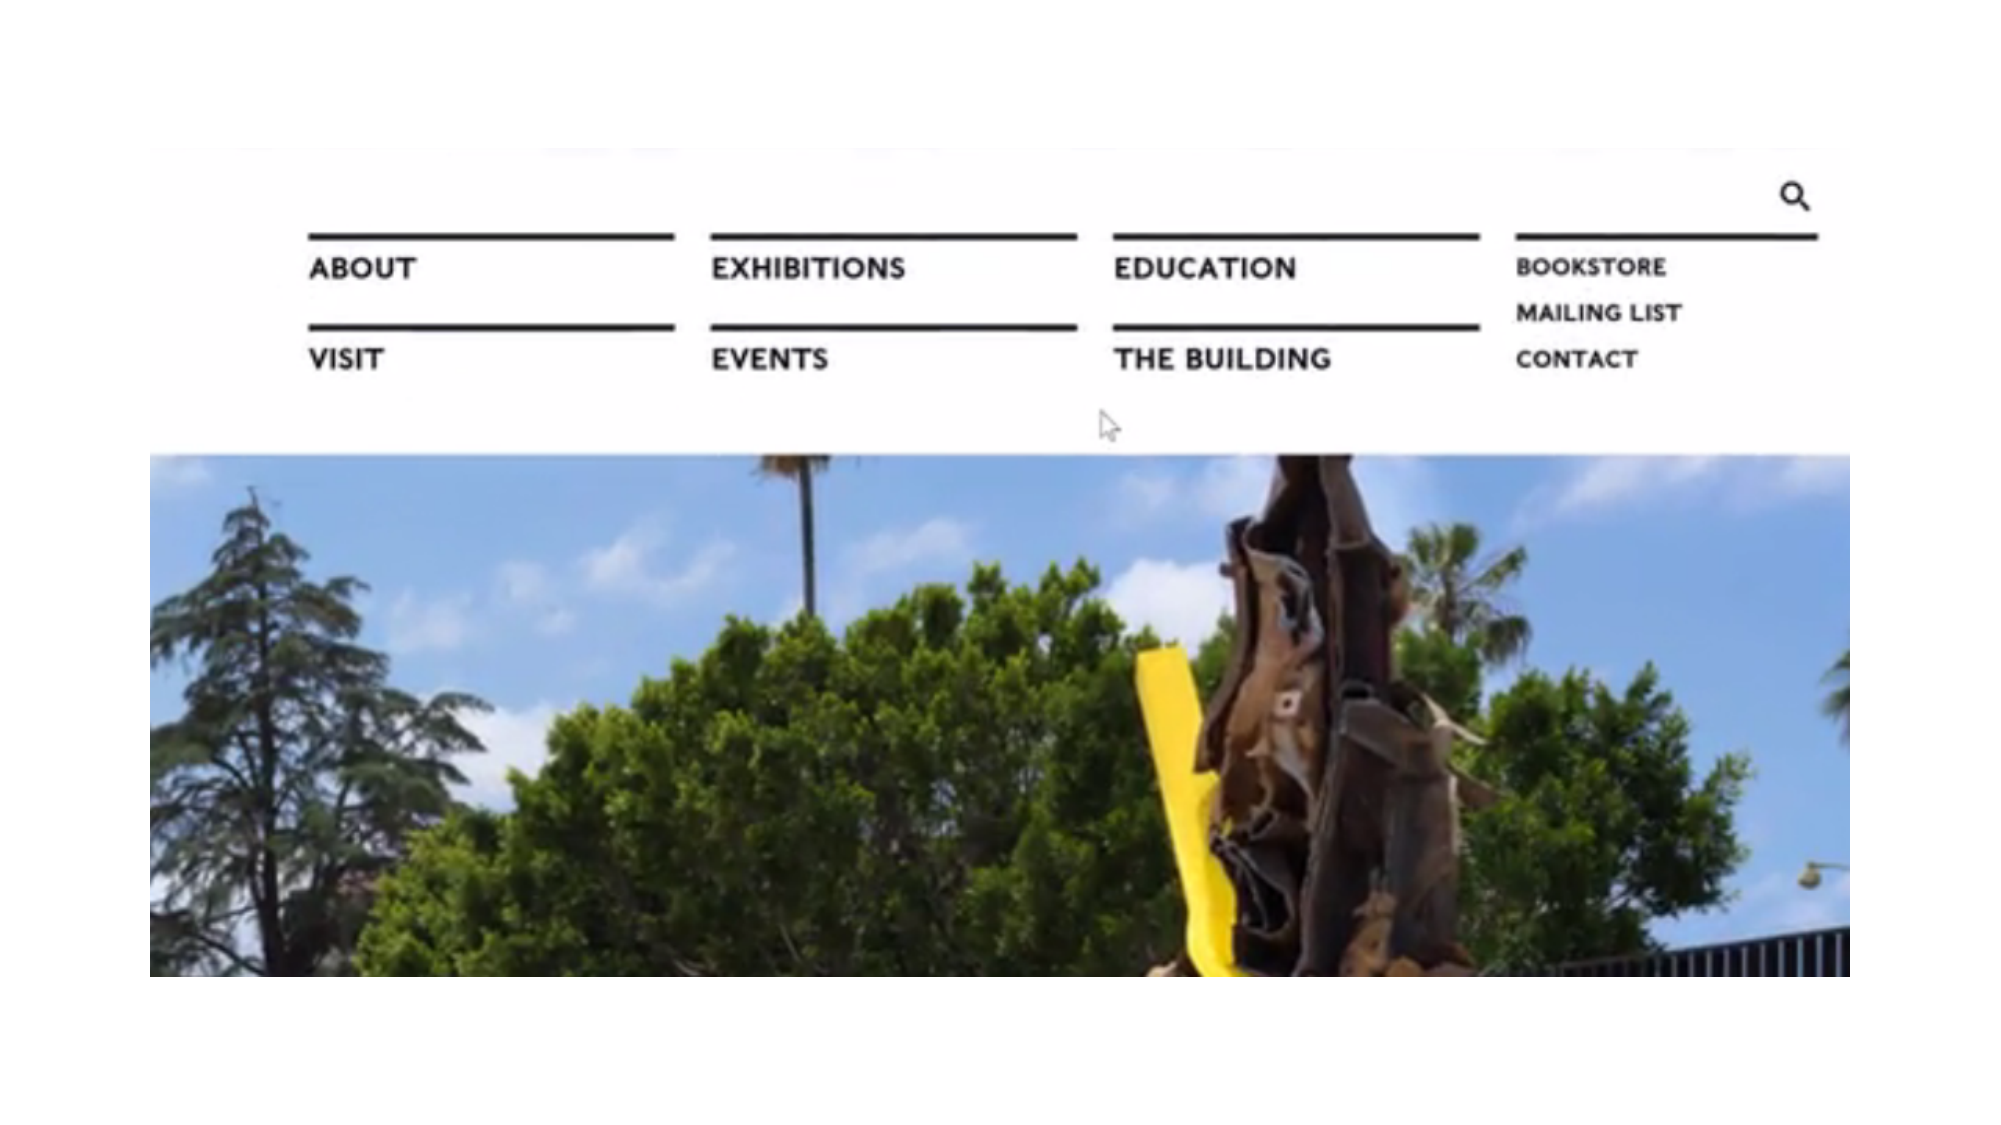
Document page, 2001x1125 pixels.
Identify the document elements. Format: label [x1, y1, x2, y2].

picture [150, 148, 1850, 977]
